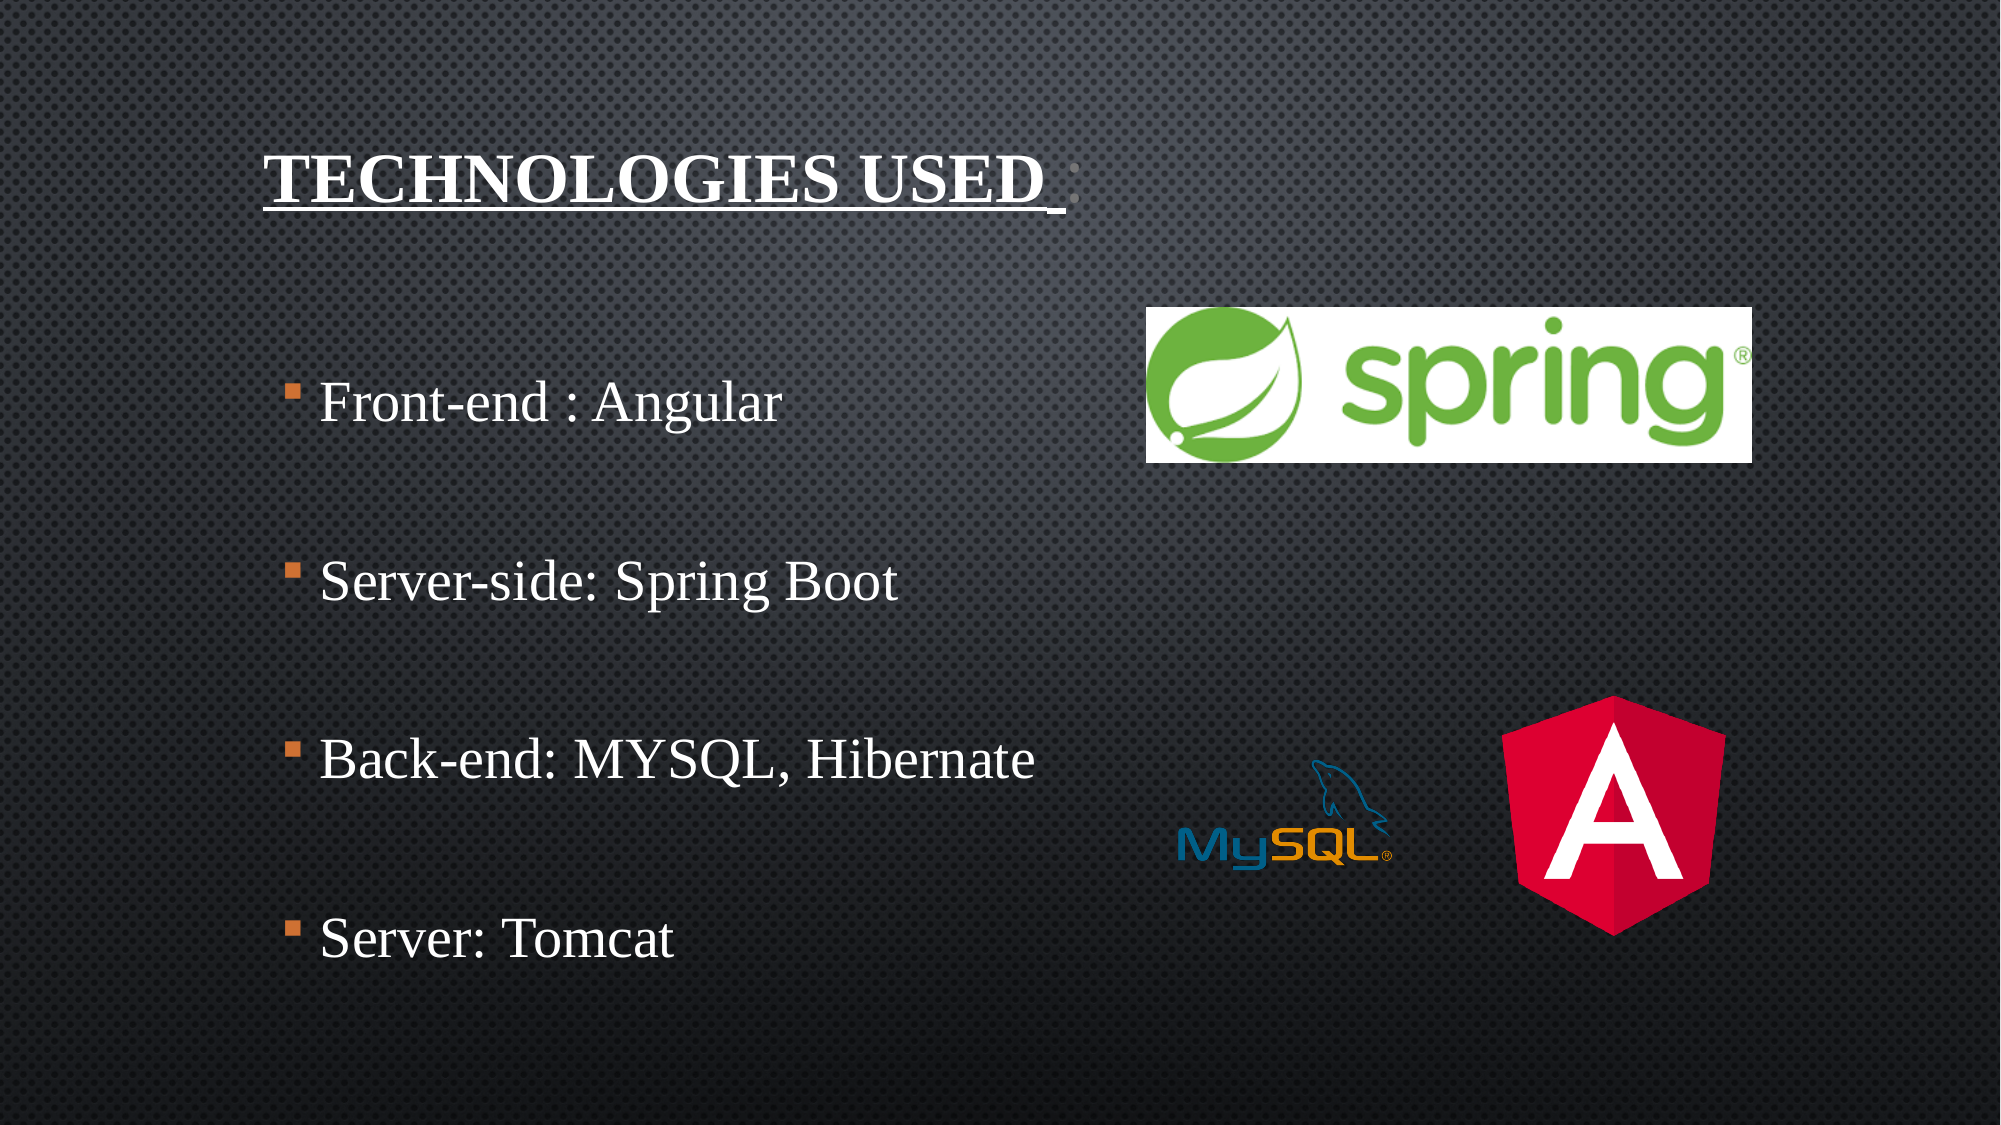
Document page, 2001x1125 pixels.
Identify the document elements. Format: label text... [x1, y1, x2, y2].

text_box TECHNOLOGIES USED : [248, 134, 1136, 308]
picture [1146, 306, 1753, 463]
picture [1476, 677, 1752, 953]
picture [1146, 722, 1424, 908]
text_box Front-end : Angular​ Server-side: Spring Boot​ Back-end: MYSQL, Hibernate​ Server: Tomcat [265, 334, 1413, 991]
